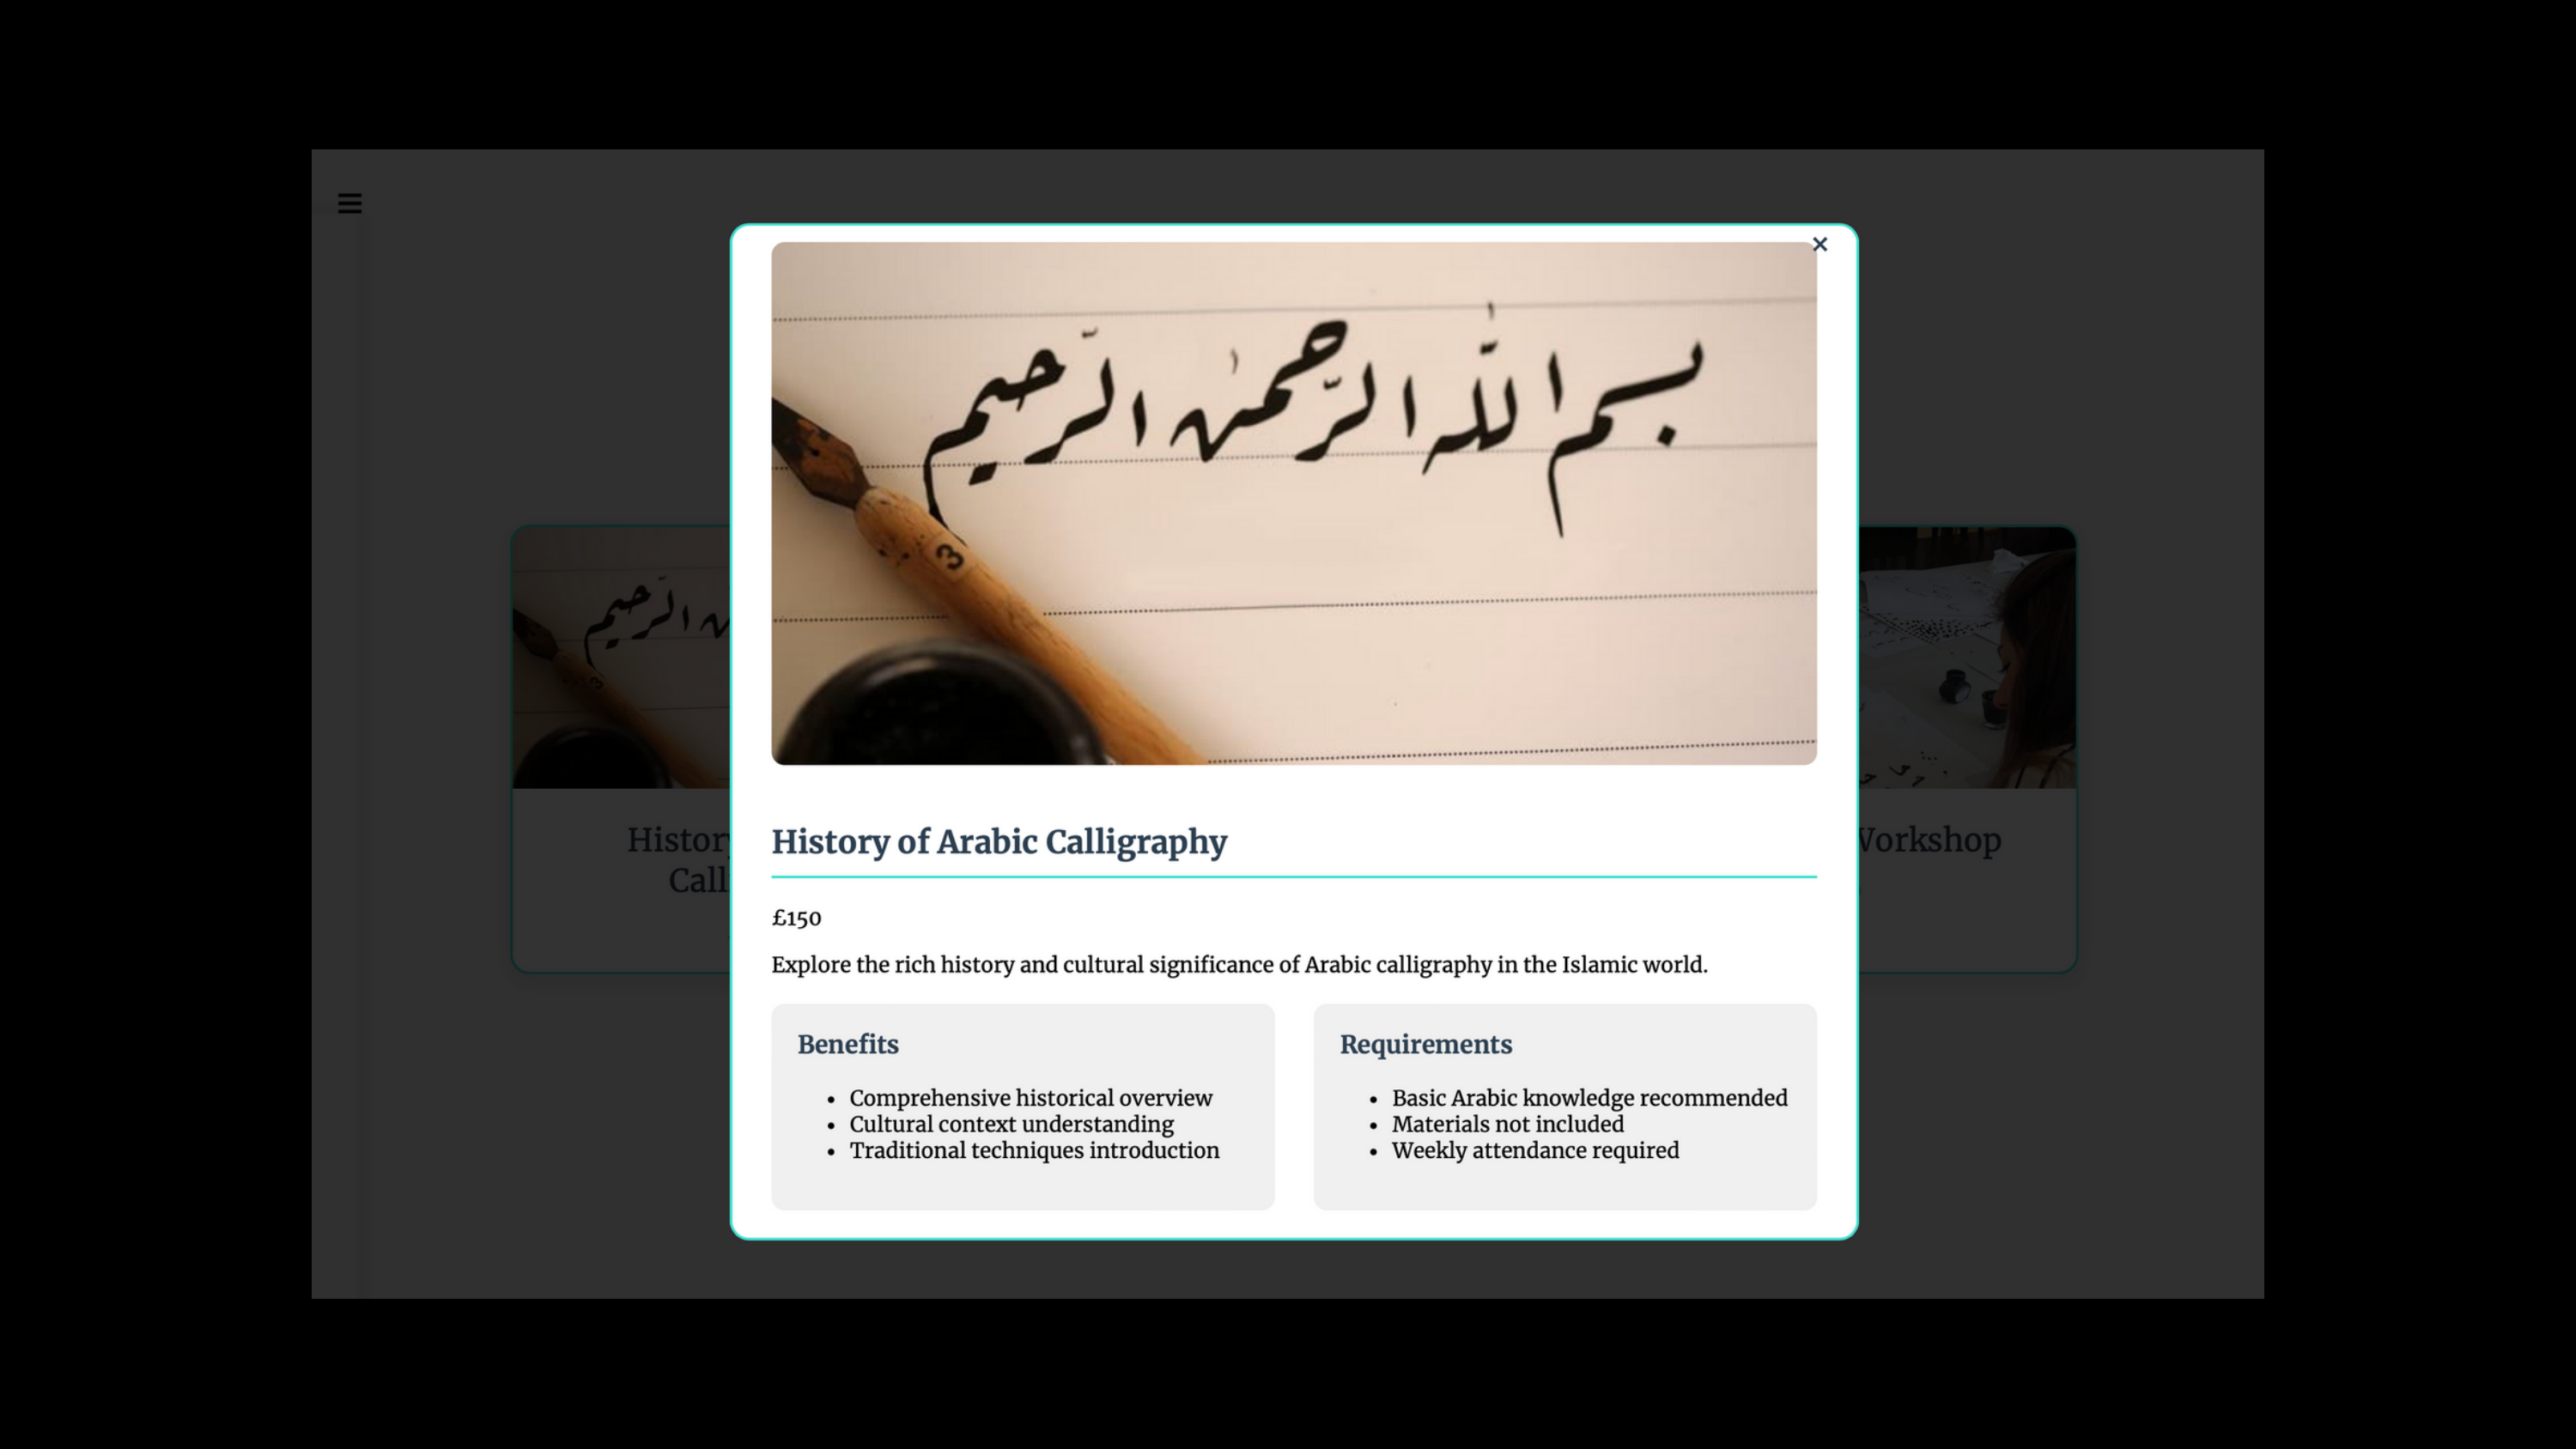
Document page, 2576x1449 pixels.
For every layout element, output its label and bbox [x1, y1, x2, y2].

text_box [312, 149, 2264, 1300]
